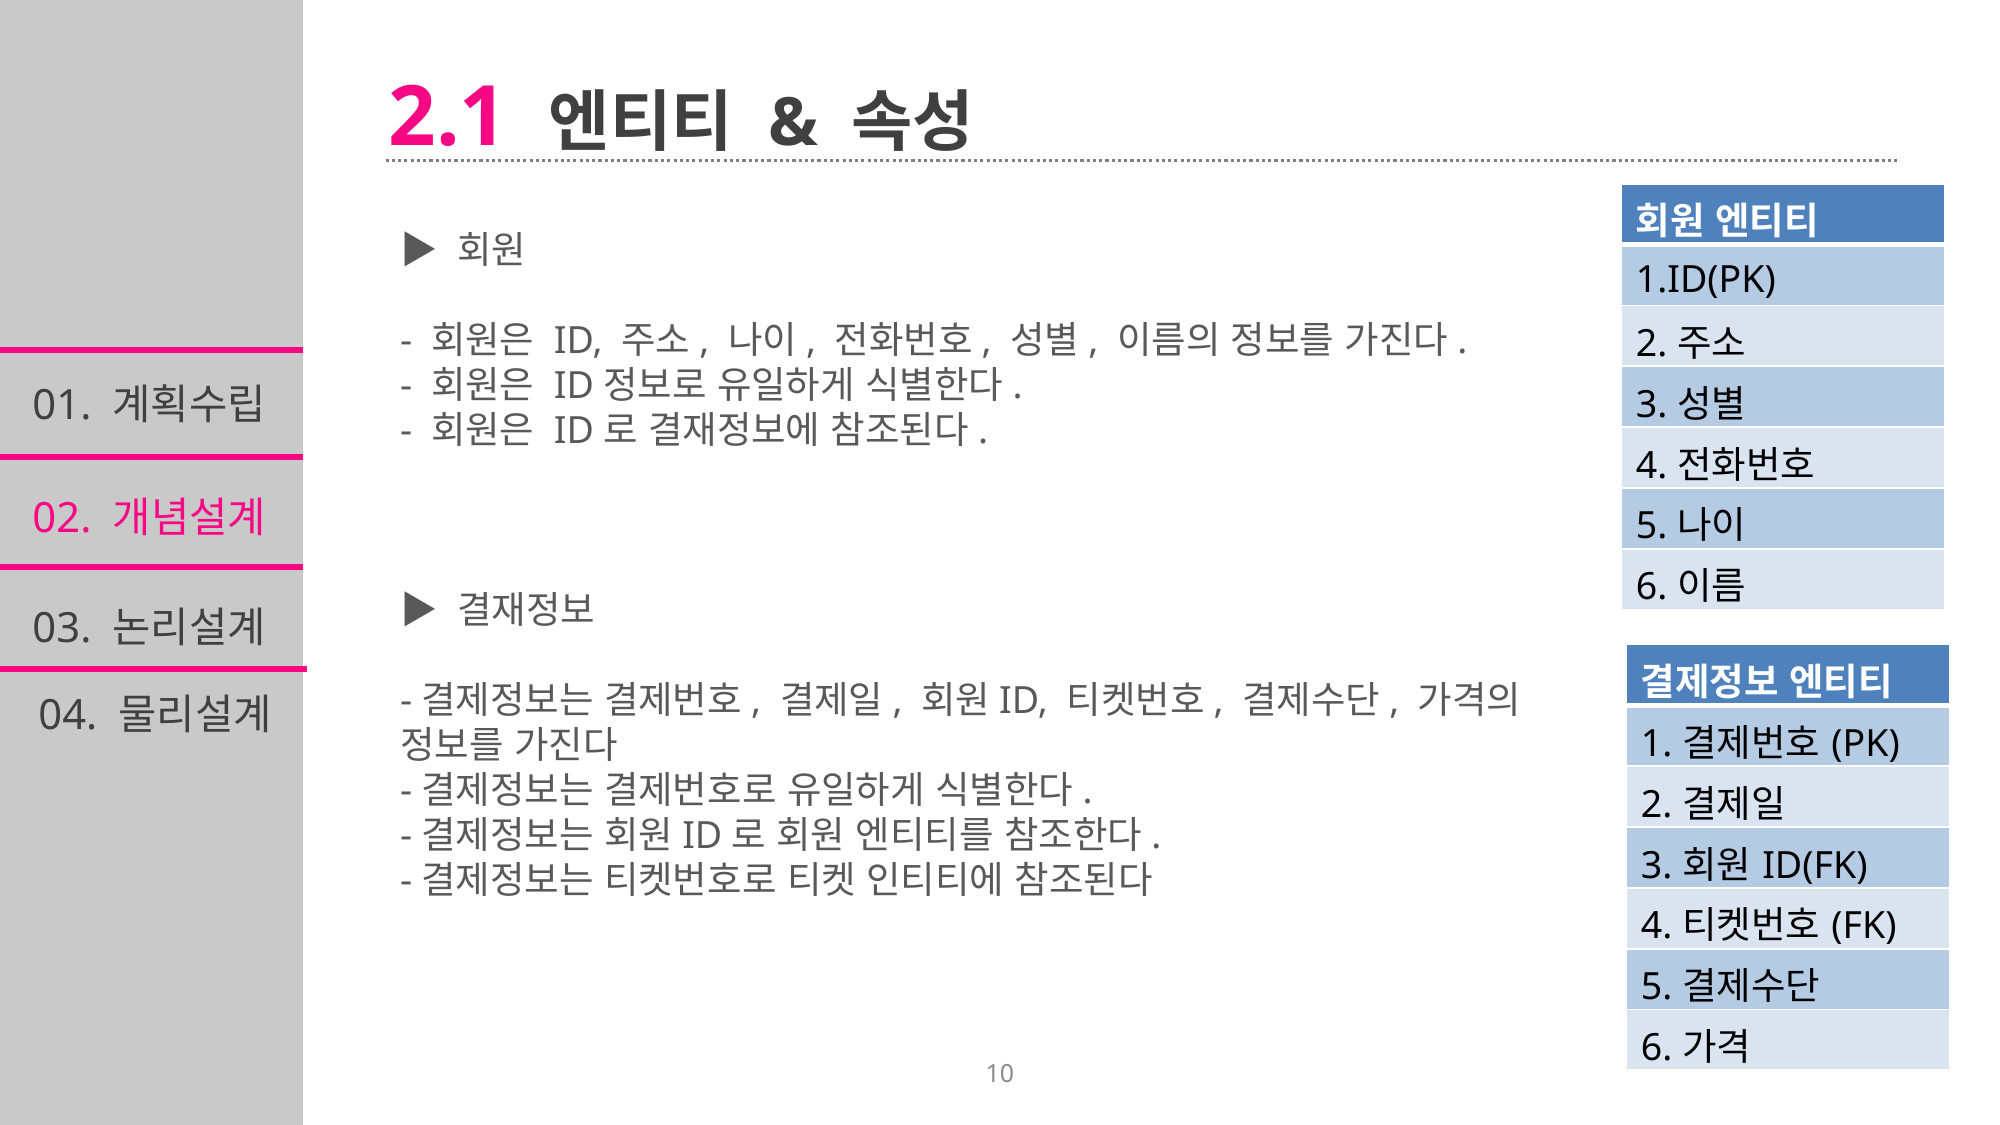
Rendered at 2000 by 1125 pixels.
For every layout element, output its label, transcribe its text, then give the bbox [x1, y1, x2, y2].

table_header 회원 엔티티 [1622, 185, 1944, 242]
text_box 02. 개념설계 [17, 483, 296, 548]
table_header 결제정보 엔티티 [1627, 645, 1949, 703]
table_cell 4.전화번호 [1622, 428, 1944, 487]
text_box 04. 물리설계 [23, 680, 303, 746]
text_box 01. 계획수립 [17, 370, 297, 436]
table_cell 5.결제수단 [1627, 950, 1949, 1009]
text_box [0, 574, 303, 666]
table_cell 4.티켓번호(FK) [1627, 889, 1949, 948]
text_box 03. 논리설계 [17, 593, 297, 659]
table_cell 2.주소 [1622, 306, 1944, 365]
table_cell 5.나이 [1622, 489, 1944, 548]
table_cell 3.회원ID(FK) [1627, 828, 1949, 887]
text_box [0, 463, 303, 564]
table_cell 3.성별 [1622, 367, 1944, 426]
table_cell 2.결제일 [1627, 767, 1949, 826]
table_cell 1.ID(PK) [1622, 247, 1944, 305]
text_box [373, 54, 1898, 169]
table_cell 1.결제번호(PK) [1627, 708, 1949, 765]
text_box [0, 0, 303, 347]
table_cell 6.이름 [1622, 550, 1944, 609]
text_box ▶ 회원 - 회원은 ID, 주소, 나이, 전화번호, 성별, 이름의 정보를 가진다. - 회원은 ID정보로 유일하게 식별한다. - 회원은 ID로 결재정보에 참조된다. ▶ 결재정보 -결제정보는 결제번호, 결제일, 회원ID, 티켓번호, 결제수단, 가격의 정보를 가진다 -결제정보는 결제번호로 유일하게 식별한다. -결제정보는 회원ID로 회원 엔티티를 참조한다. -결제정보는 티켓번호로 티켓 인티티에 참조된다 [385, 219, 1650, 954]
footer 10 [683, 1042, 1317, 1103]
table_cell 6.가격 [1627, 1010, 1949, 1069]
text_box [0, 357, 303, 454]
text_box [0, 676, 303, 1125]
